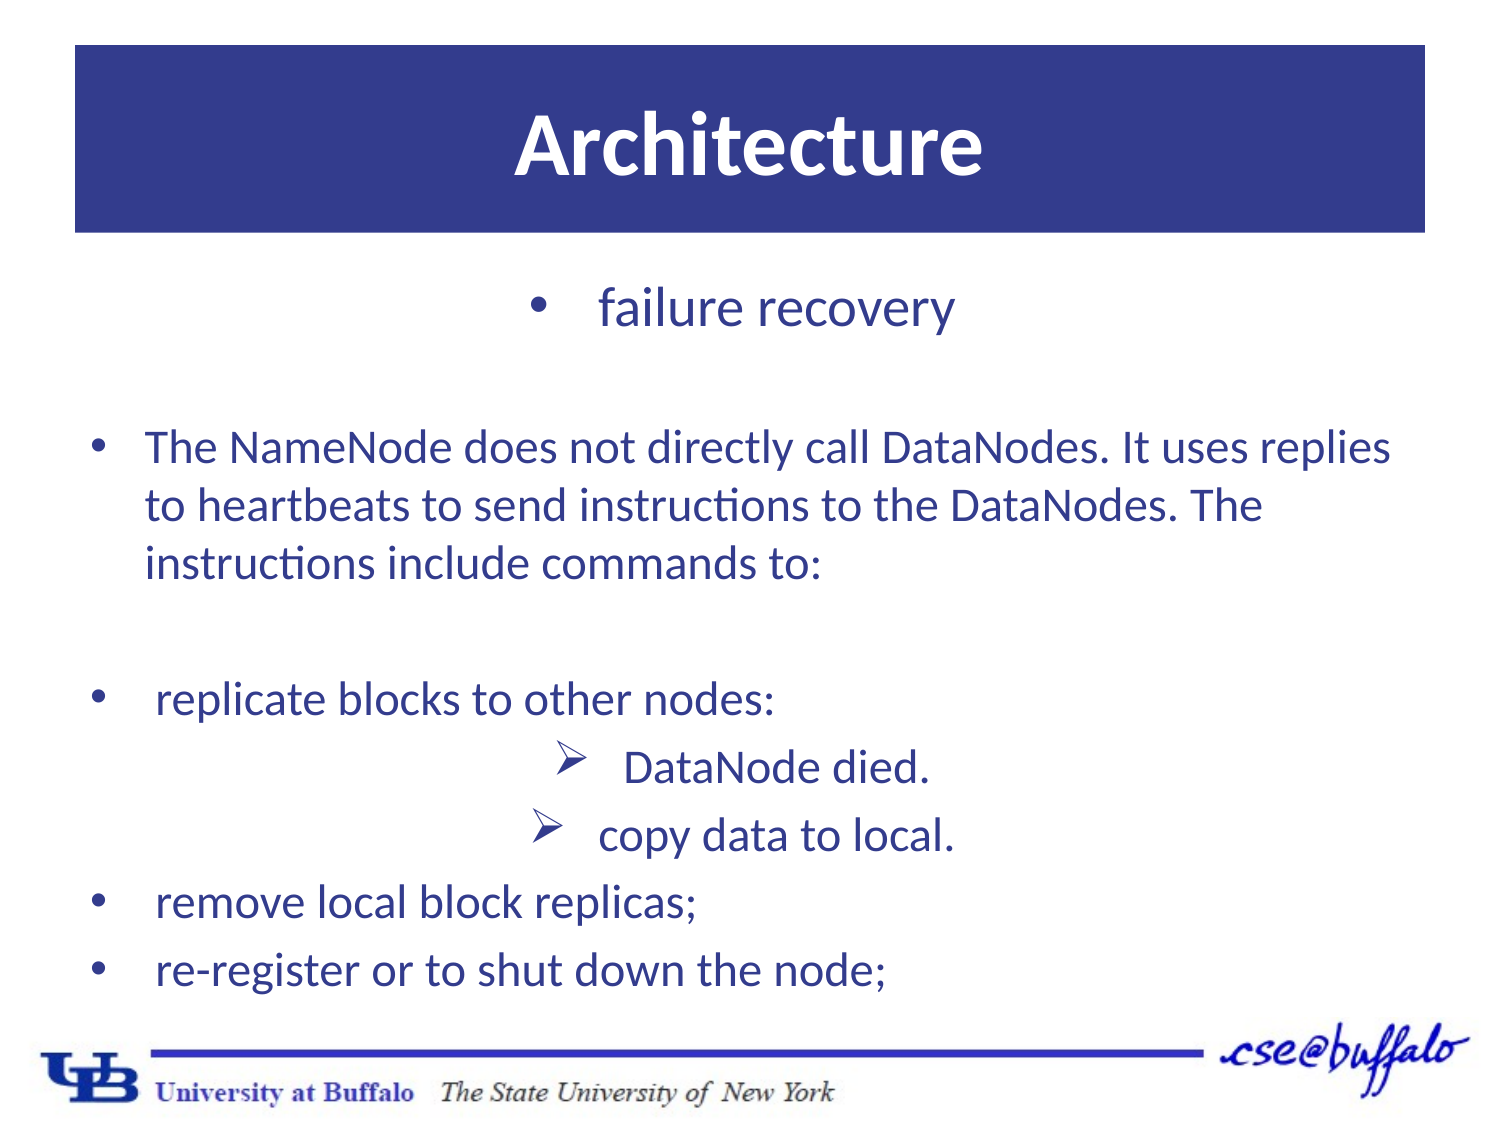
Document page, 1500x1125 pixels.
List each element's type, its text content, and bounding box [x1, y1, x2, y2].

picture [4, 1016, 1500, 1125]
list failure recovery The NameNode does not directly call DataNodes. It uses replies to heartbeats to send instructions to the DataNodes. The instructions include commands to:  replicate blocks to other nodes: DataNode died. copy data to local.  remove local block replicas;  re-register or to shut down the node; [75, 262, 1425, 1005]
title Architecture [75, 45, 1425, 233]
